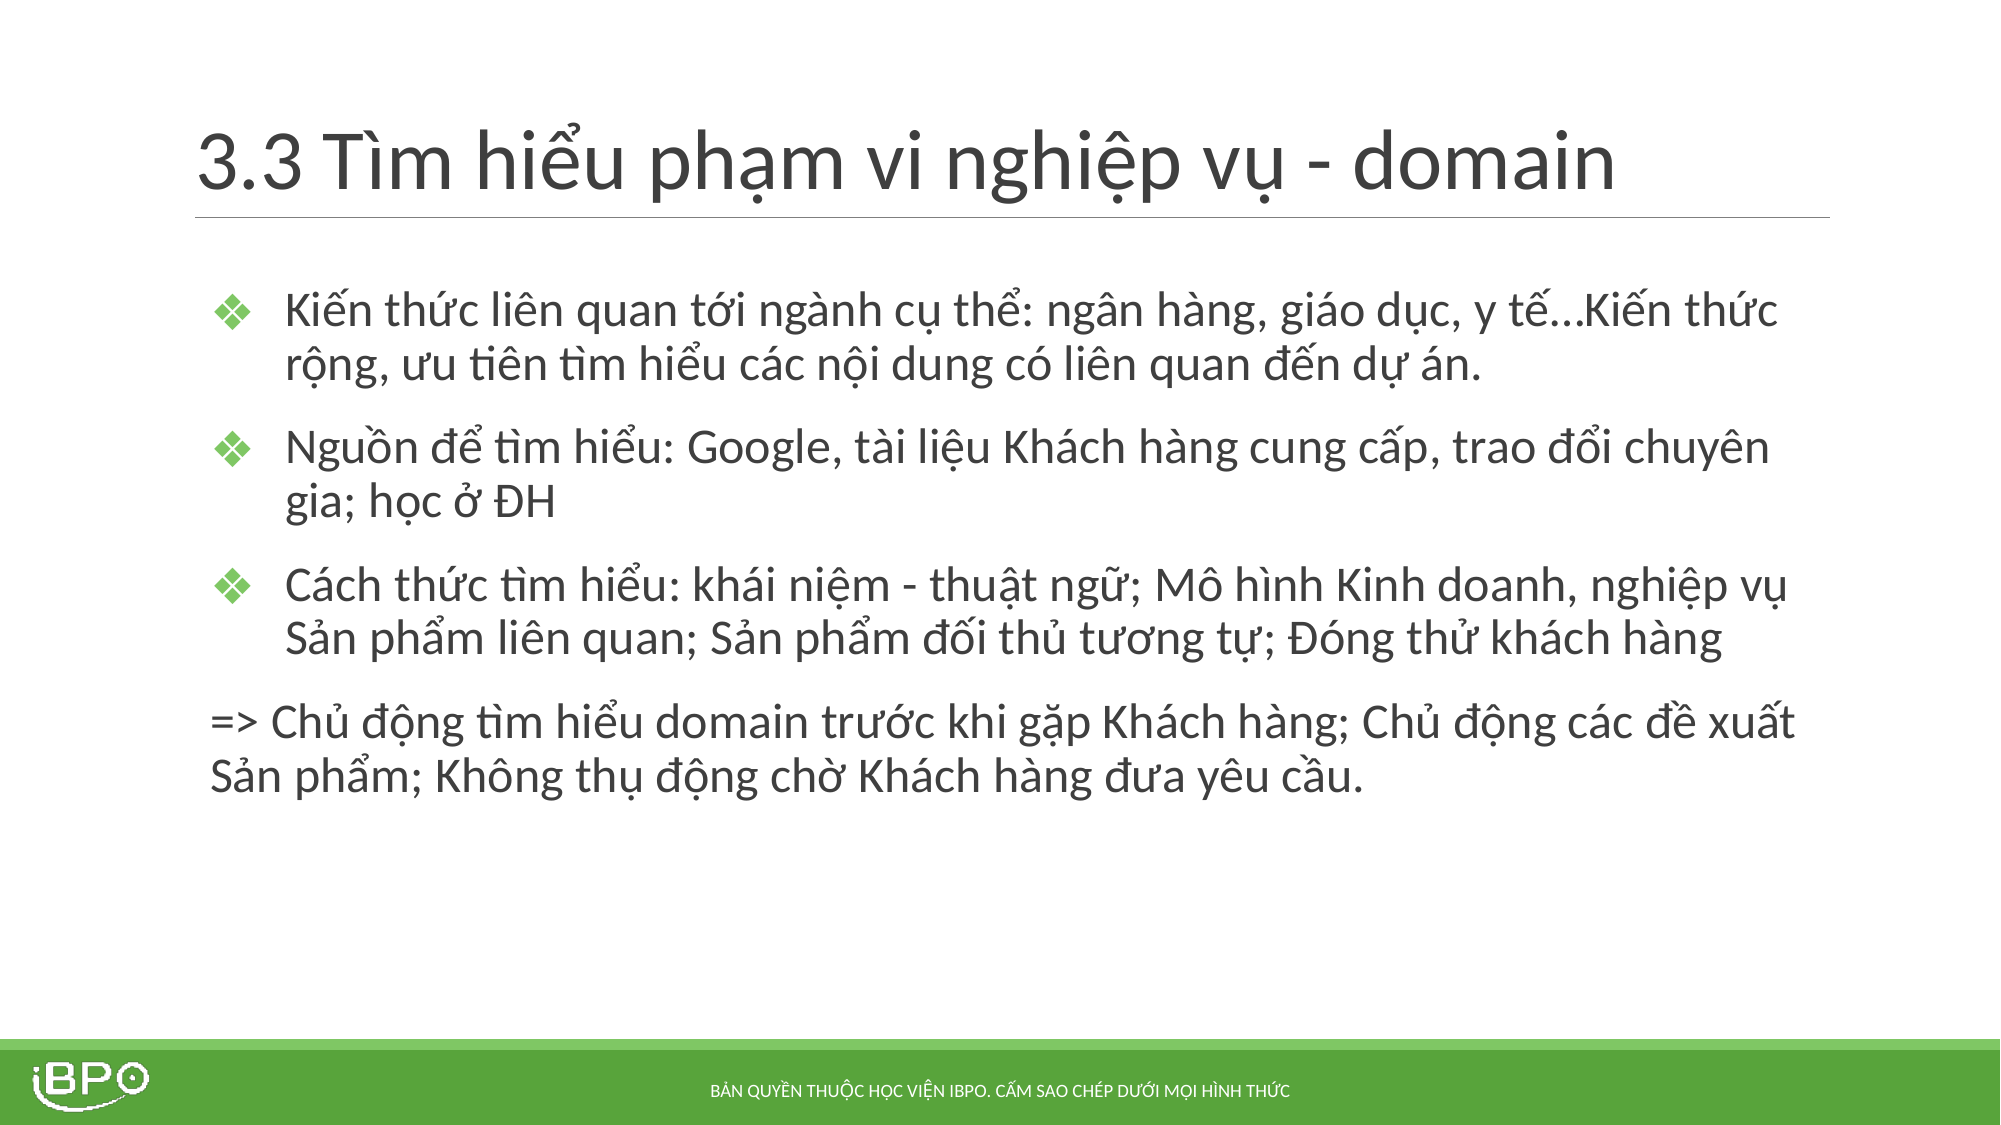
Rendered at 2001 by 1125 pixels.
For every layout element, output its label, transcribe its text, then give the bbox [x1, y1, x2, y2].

picture [13, 1048, 167, 1125]
footer BẢN QUYỀN THUỘC HỌC VIỆN IBPO. CẤM SAO CHÉP DƯỚI MỌI HÌNH THỨC [604, 1059, 1396, 1120]
title 3.3 Tìm hiểu phạm vi nghiệp vụ - domain [180, 47, 1830, 216]
list Kiến thức liên quan tới ngành cụ thể: ngân hàng, giáo dục, y tế…Kiến thức rộng, ưu tiên tìm hiểu các nội dung có liên quan đến dự án. Nguồn để tìm hiểu: Google, tài liệu Khách hàng cung cấp, trao đổi chuyên gia; học ở ĐH Cách thức tìm hiểu: khái niệm - thuật ngữ; Mô hình Kinh doanh, nghiệp vụ Sản phẩm liên quan; Sản phẩm đối thủ tương tự; Đóng thử khách hàng => Chủ động tìm hiểu domain trước khi gặp Khách hàng; Chủ động các đề xuất Sản phẩm; Không thụ động chờ Khách hàng đưa yêu cầu. [180, 276, 1830, 963]
